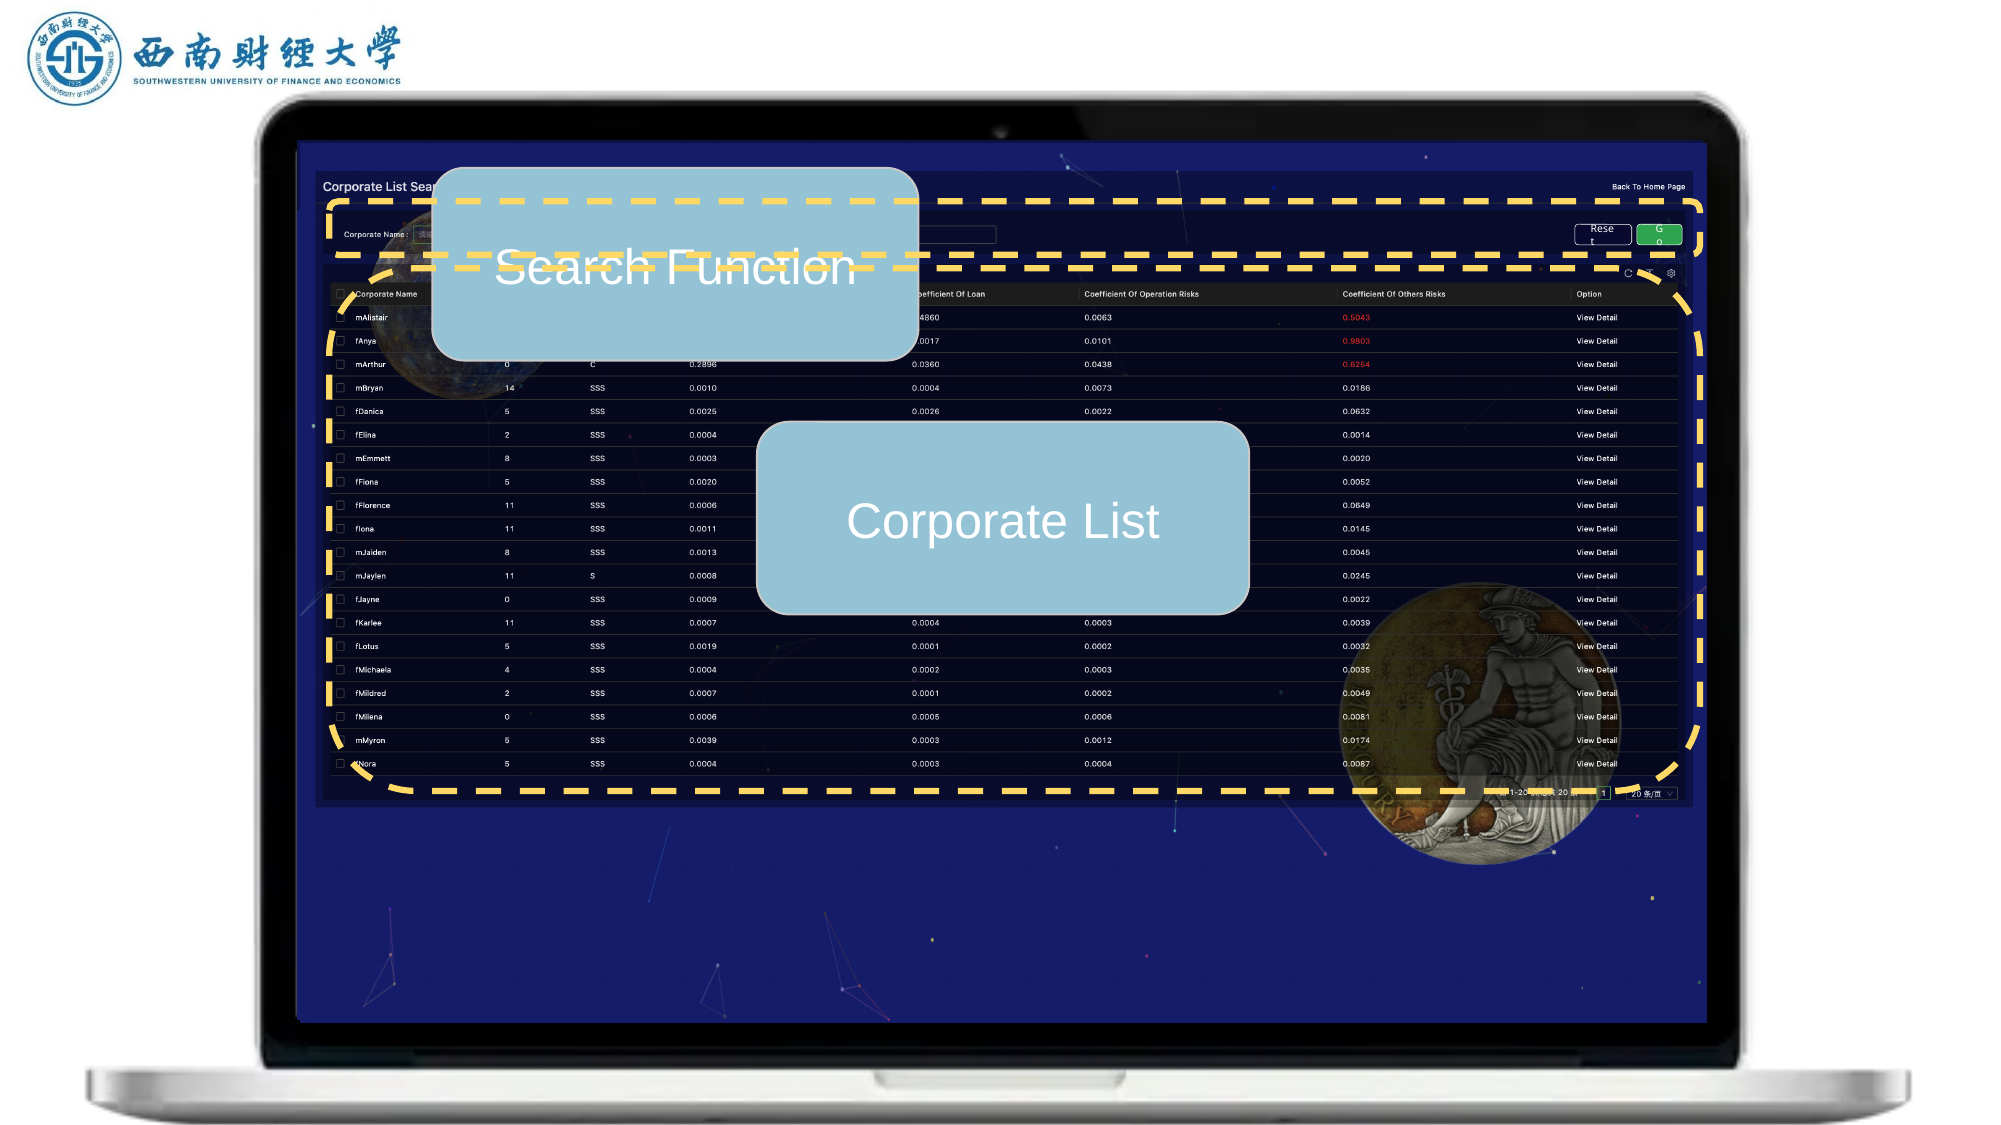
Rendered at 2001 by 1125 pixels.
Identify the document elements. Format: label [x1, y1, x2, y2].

picture [12, 0, 1975, 1125]
text_box [297, 140, 1703, 1020]
text_box [299, 143, 1707, 1023]
